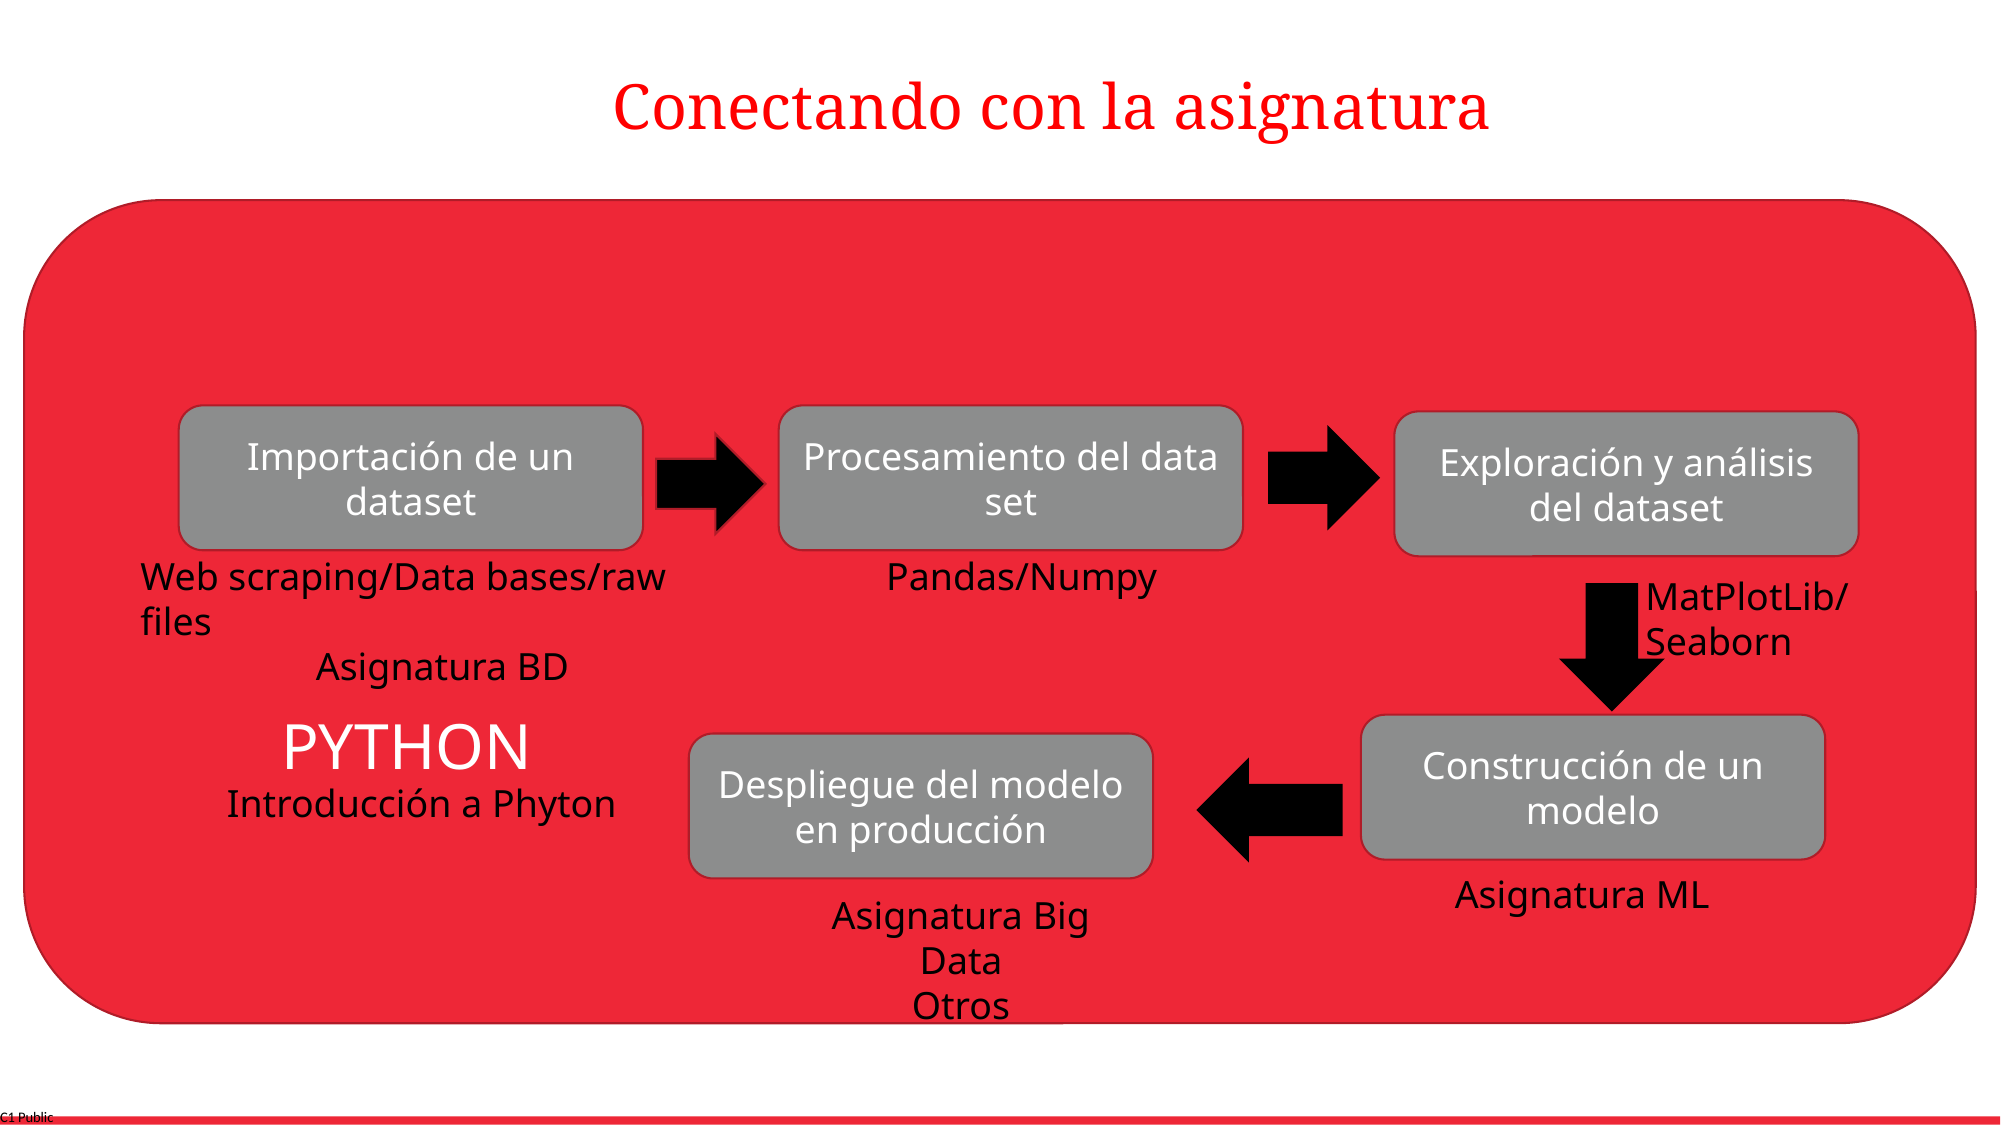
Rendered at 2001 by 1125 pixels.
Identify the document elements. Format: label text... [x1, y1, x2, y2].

text_box [655, 431, 767, 537]
text_box Exploración y análisis del dataset [1393, 410, 1860, 558]
text_box Asignatura ML [1440, 864, 1759, 924]
text_box PYTHON [266, 699, 553, 772]
text_box Construcción de un modelo [1359, 713, 1827, 861]
text_box Introducción a Phyton [212, 772, 657, 833]
text_box Despliegue del modelo en producción [687, 732, 1155, 880]
text_box [1558, 583, 1653, 712]
text_box Importación de un dataset [177, 404, 645, 545]
text_box [23, 199, 1977, 1025]
text_box Web scraping/Data bases/raw files Asignatura BD [125, 545, 760, 696]
text_box [1268, 425, 1381, 531]
text_box Procesamiento del data set [777, 404, 1245, 552]
text_box Pandas/Numpy [871, 545, 1180, 606]
text_box MatPlotLib/Seaborn [1630, 565, 2000, 671]
text_box Asignatura Big Data Otros [778, 885, 1144, 1035]
text_box [1196, 757, 1343, 863]
text_box Conectando con la asignatura [341, 37, 1765, 182]
